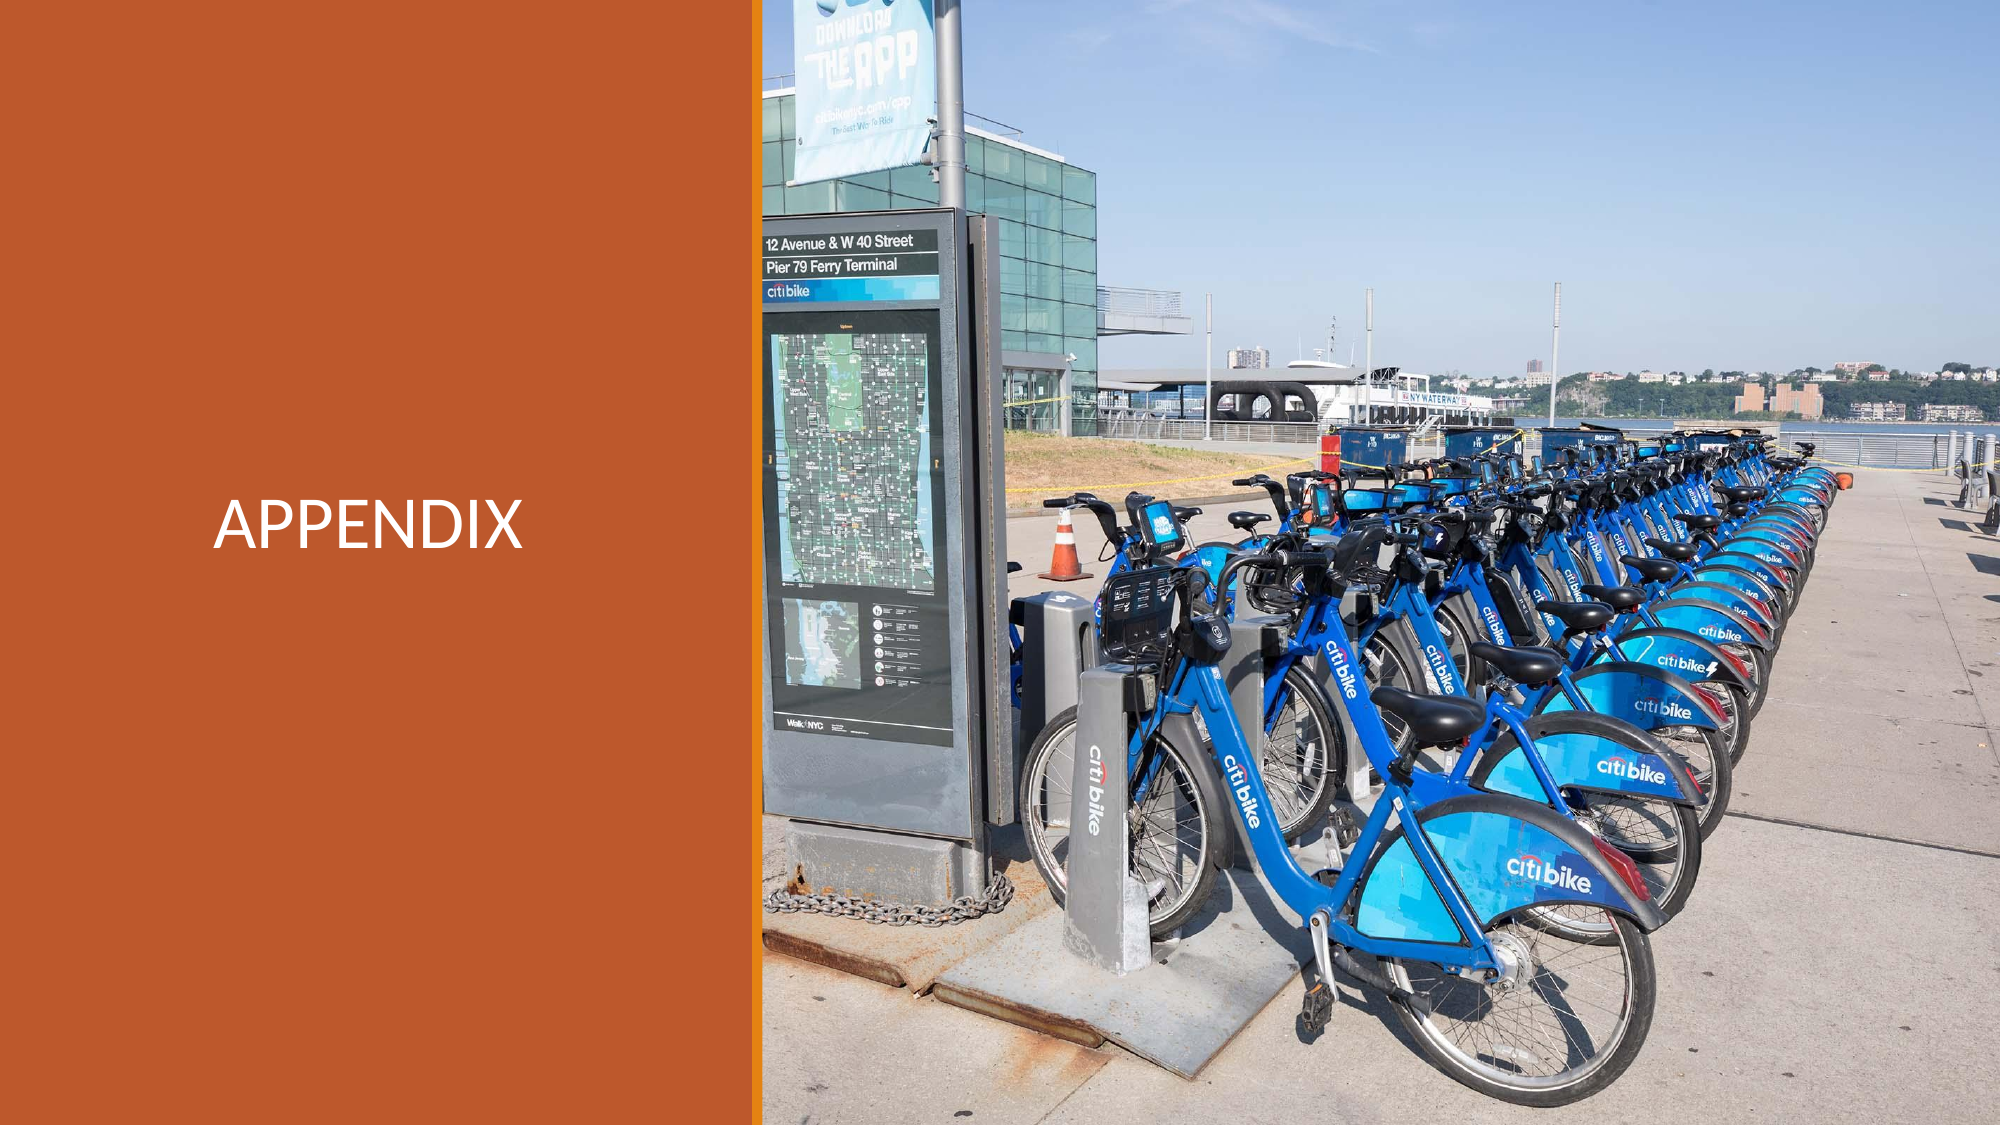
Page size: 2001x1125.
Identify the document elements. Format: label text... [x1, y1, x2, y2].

text_box [752, 0, 758, 711]
text_box APPENDIX [198, 466, 704, 572]
text_box [0, 0, 752, 1125]
text_box [752, 724, 756, 1125]
picture [760, 0, 2000, 1125]
